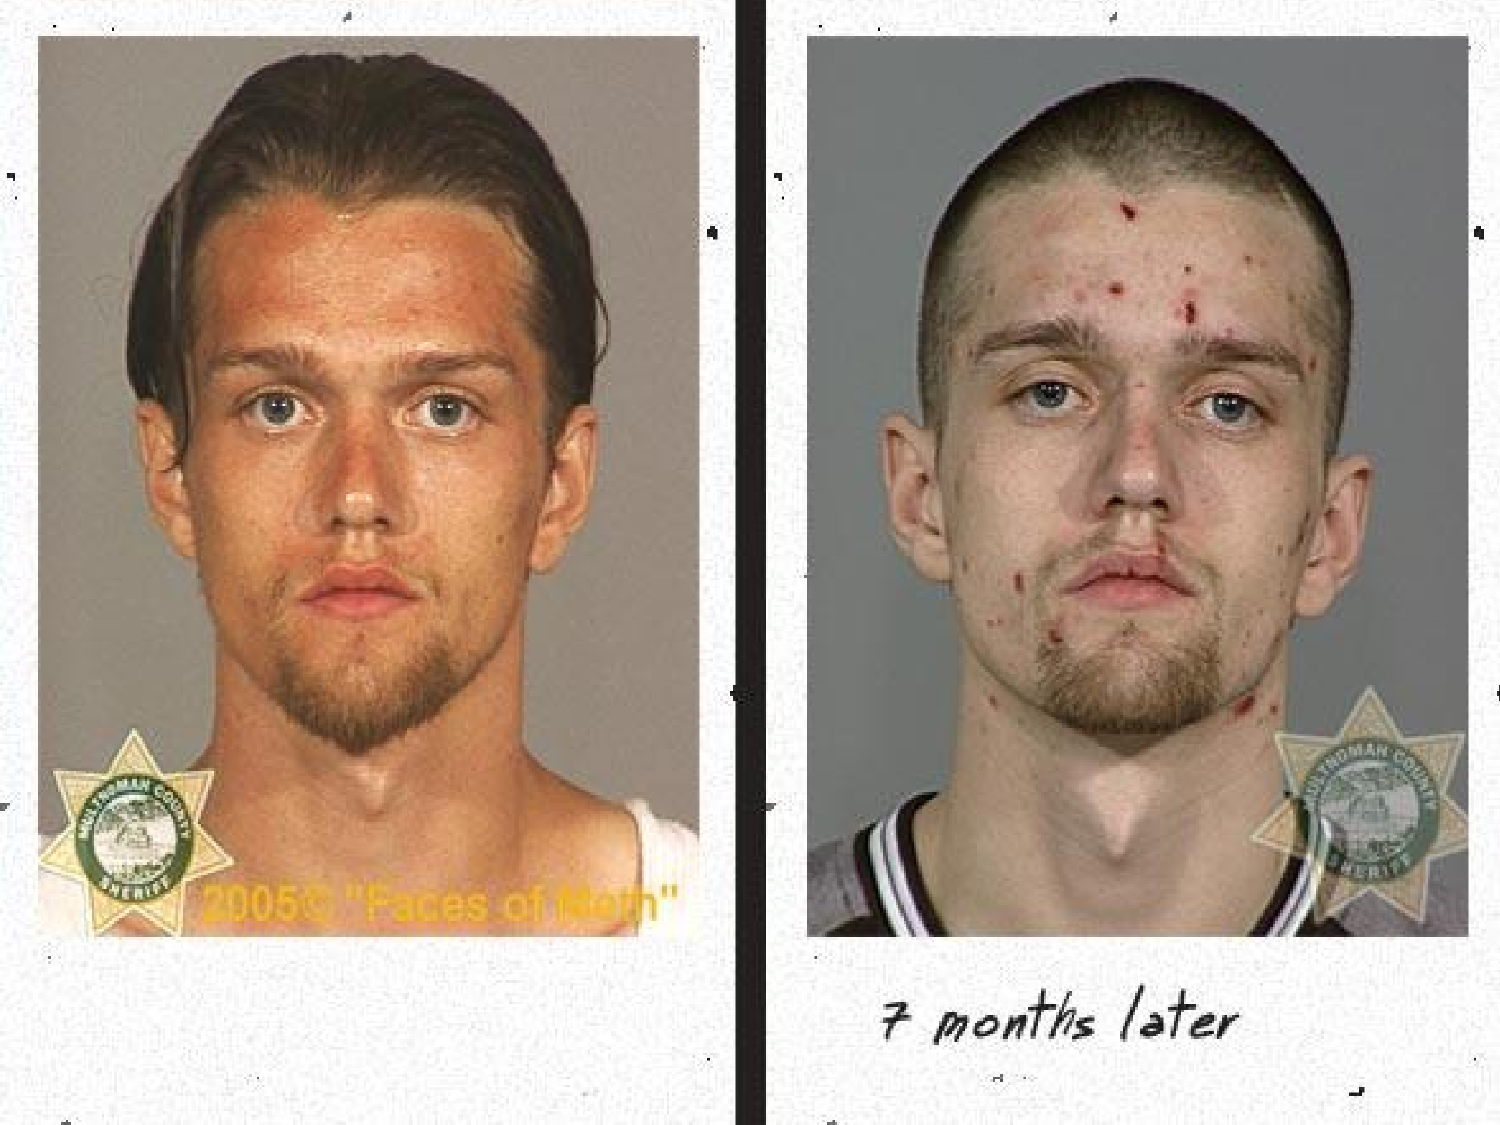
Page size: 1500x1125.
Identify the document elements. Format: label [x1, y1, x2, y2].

text_box [0, 0, 1500, 1125]
